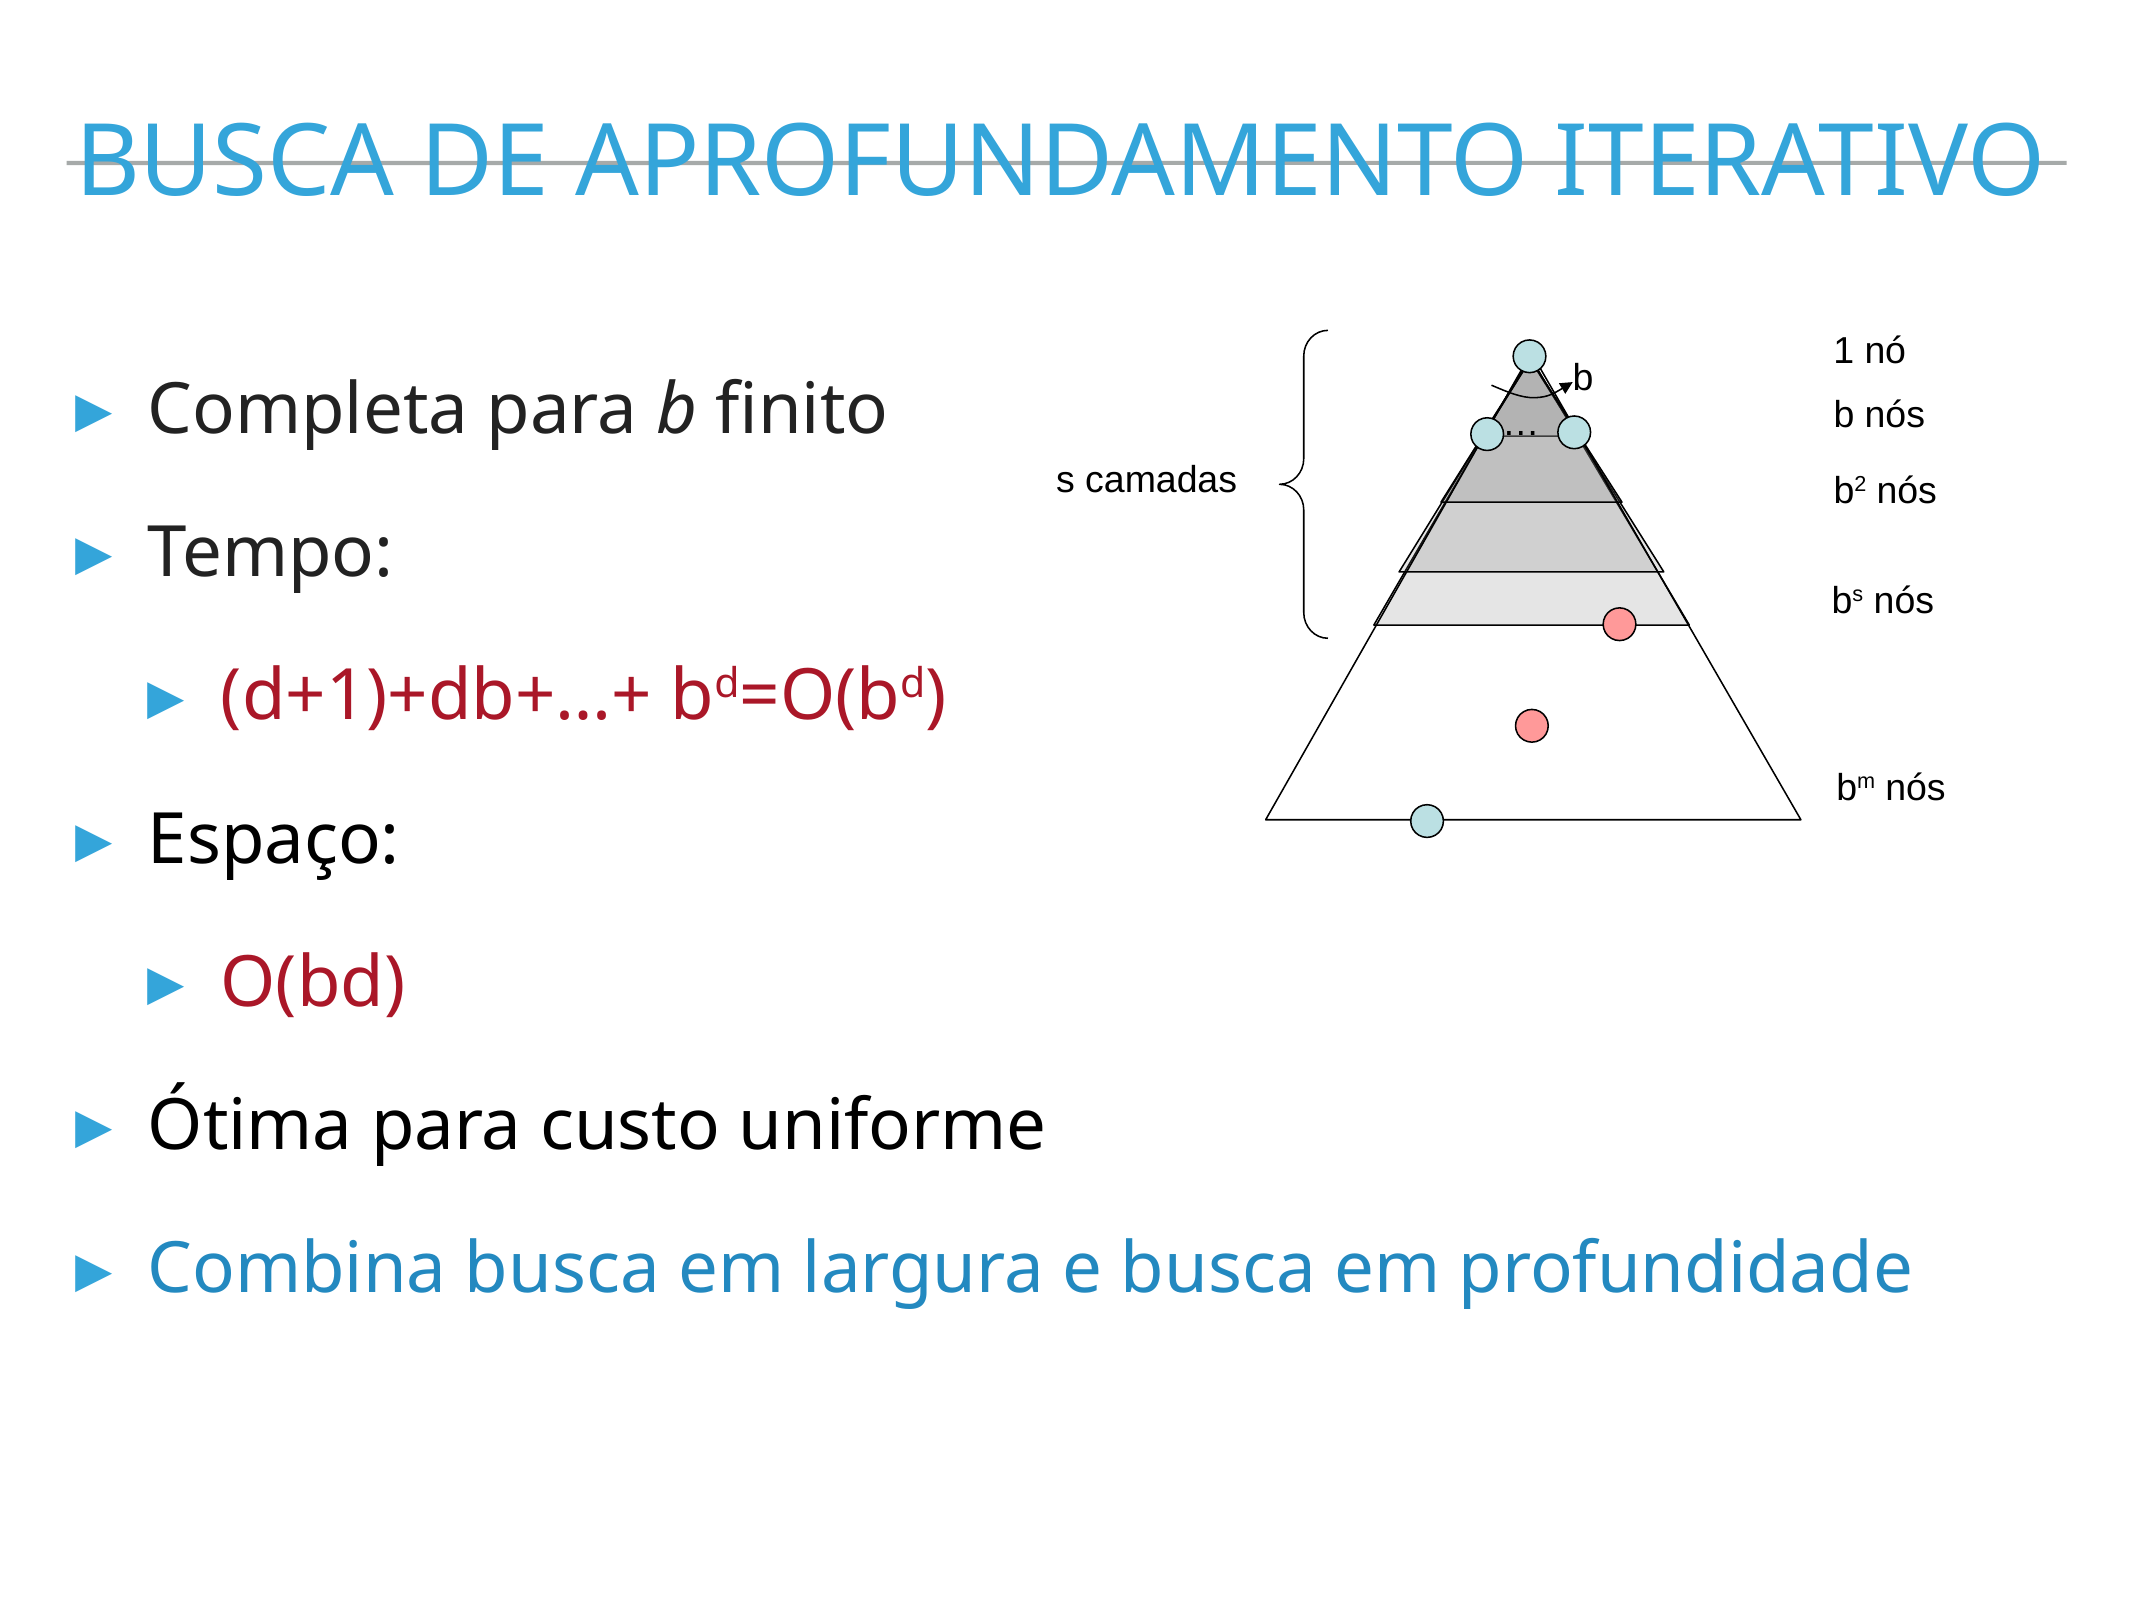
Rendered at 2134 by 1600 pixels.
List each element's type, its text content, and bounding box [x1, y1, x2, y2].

text_box busca de aprofundamento iterativo [66, 110, 2067, 230]
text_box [1048, 317, 2096, 838]
text_box Completa para b finito Tempo: (d+1)+db+…+ bd=O(bd) Espaço: O(bd) Ótima para custo uniforme Combina busca em largura e busca em profundidade [66, 354, 2067, 1484]
